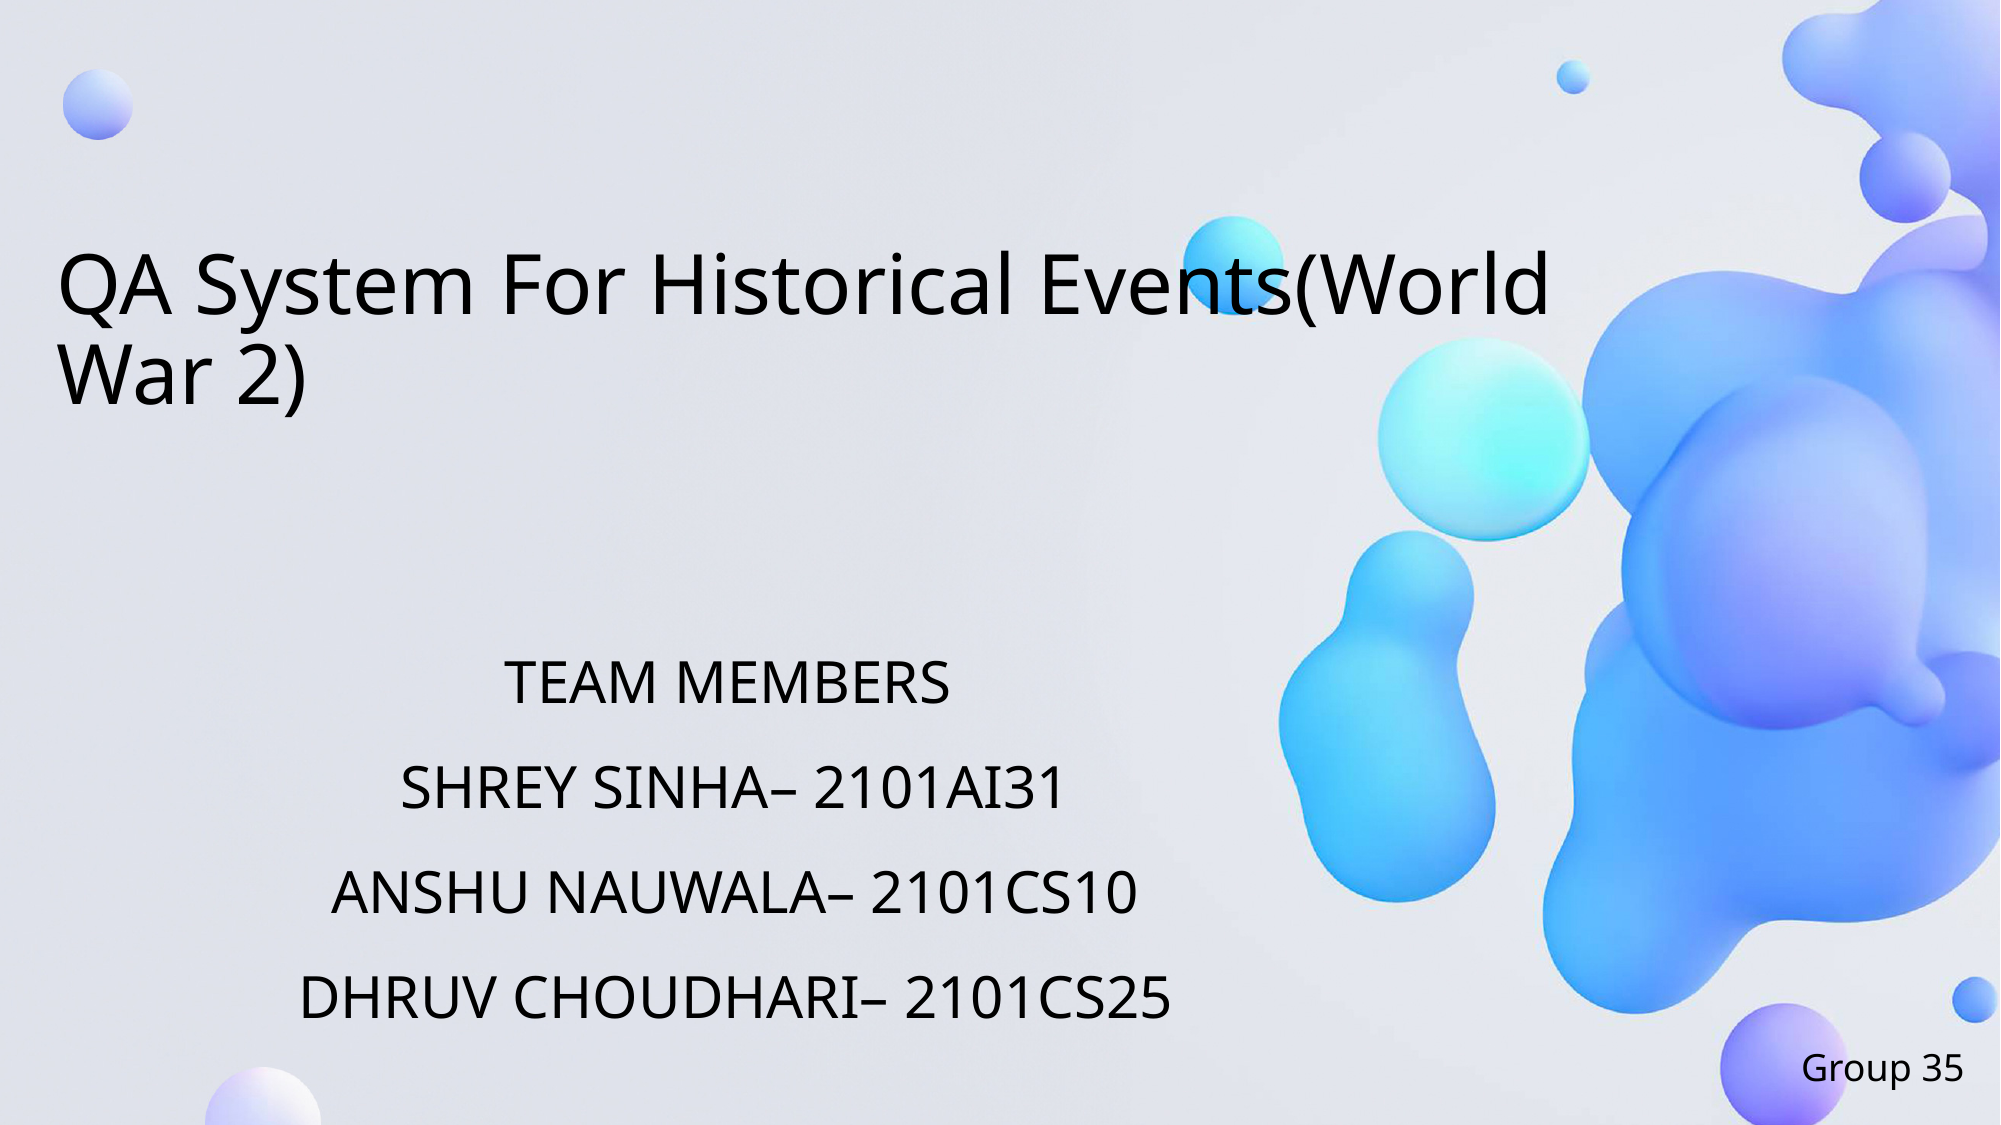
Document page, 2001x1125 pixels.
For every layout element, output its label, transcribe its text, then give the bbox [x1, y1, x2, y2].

text_box Group 35 [1786, 1036, 2000, 1096]
subtitle Team members Shrey Sinha– 2101AI31 Anshu Nauwala– 2101CS10 DhruV Choudhari– 2101CS25 [275, 602, 1196, 1053]
text_box QA System For Historical Events(World War 2) [41, 219, 1728, 431]
picture [0, 0, 2000, 1125]
